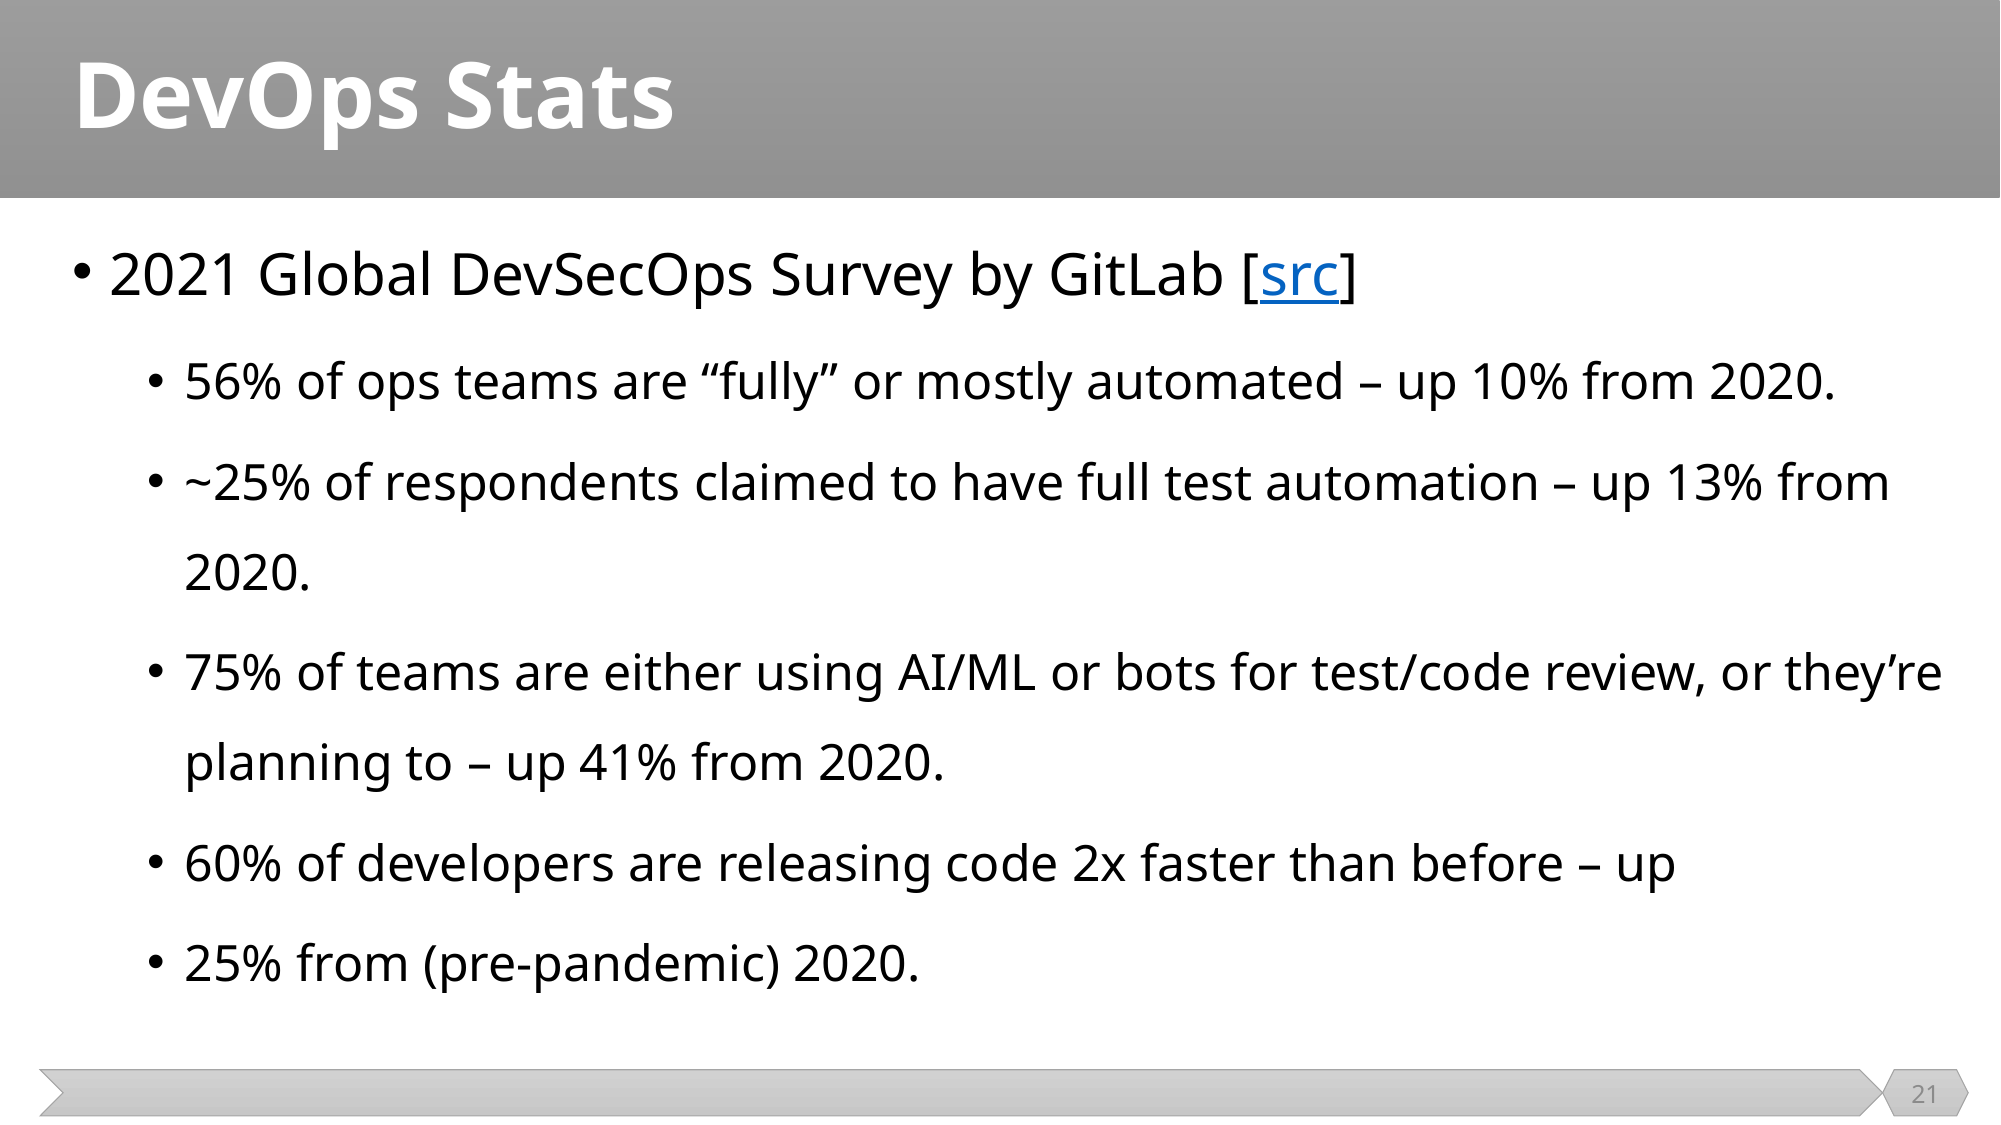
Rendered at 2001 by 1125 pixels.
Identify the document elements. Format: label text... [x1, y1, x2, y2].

list 2021 Global DevSecOps Survey by GitLab [src] 56% of ops teams are “fully” or mostly automated – up 10% from 2020. ~25% of respondents claimed to have full test automation – up 13% from 2020. 75% of teams are either using AI/ML or bots for test/code review, or they’re planning to – up 41% from 2020. 60% of developers are releasing code 2x faster than before – up 25% from (pre-pandemic) 2020. [56, 230, 1969, 1010]
title DevOps Stats [56, 0, 1969, 199]
slide_number 21 [1882, 1065, 1969, 1125]
